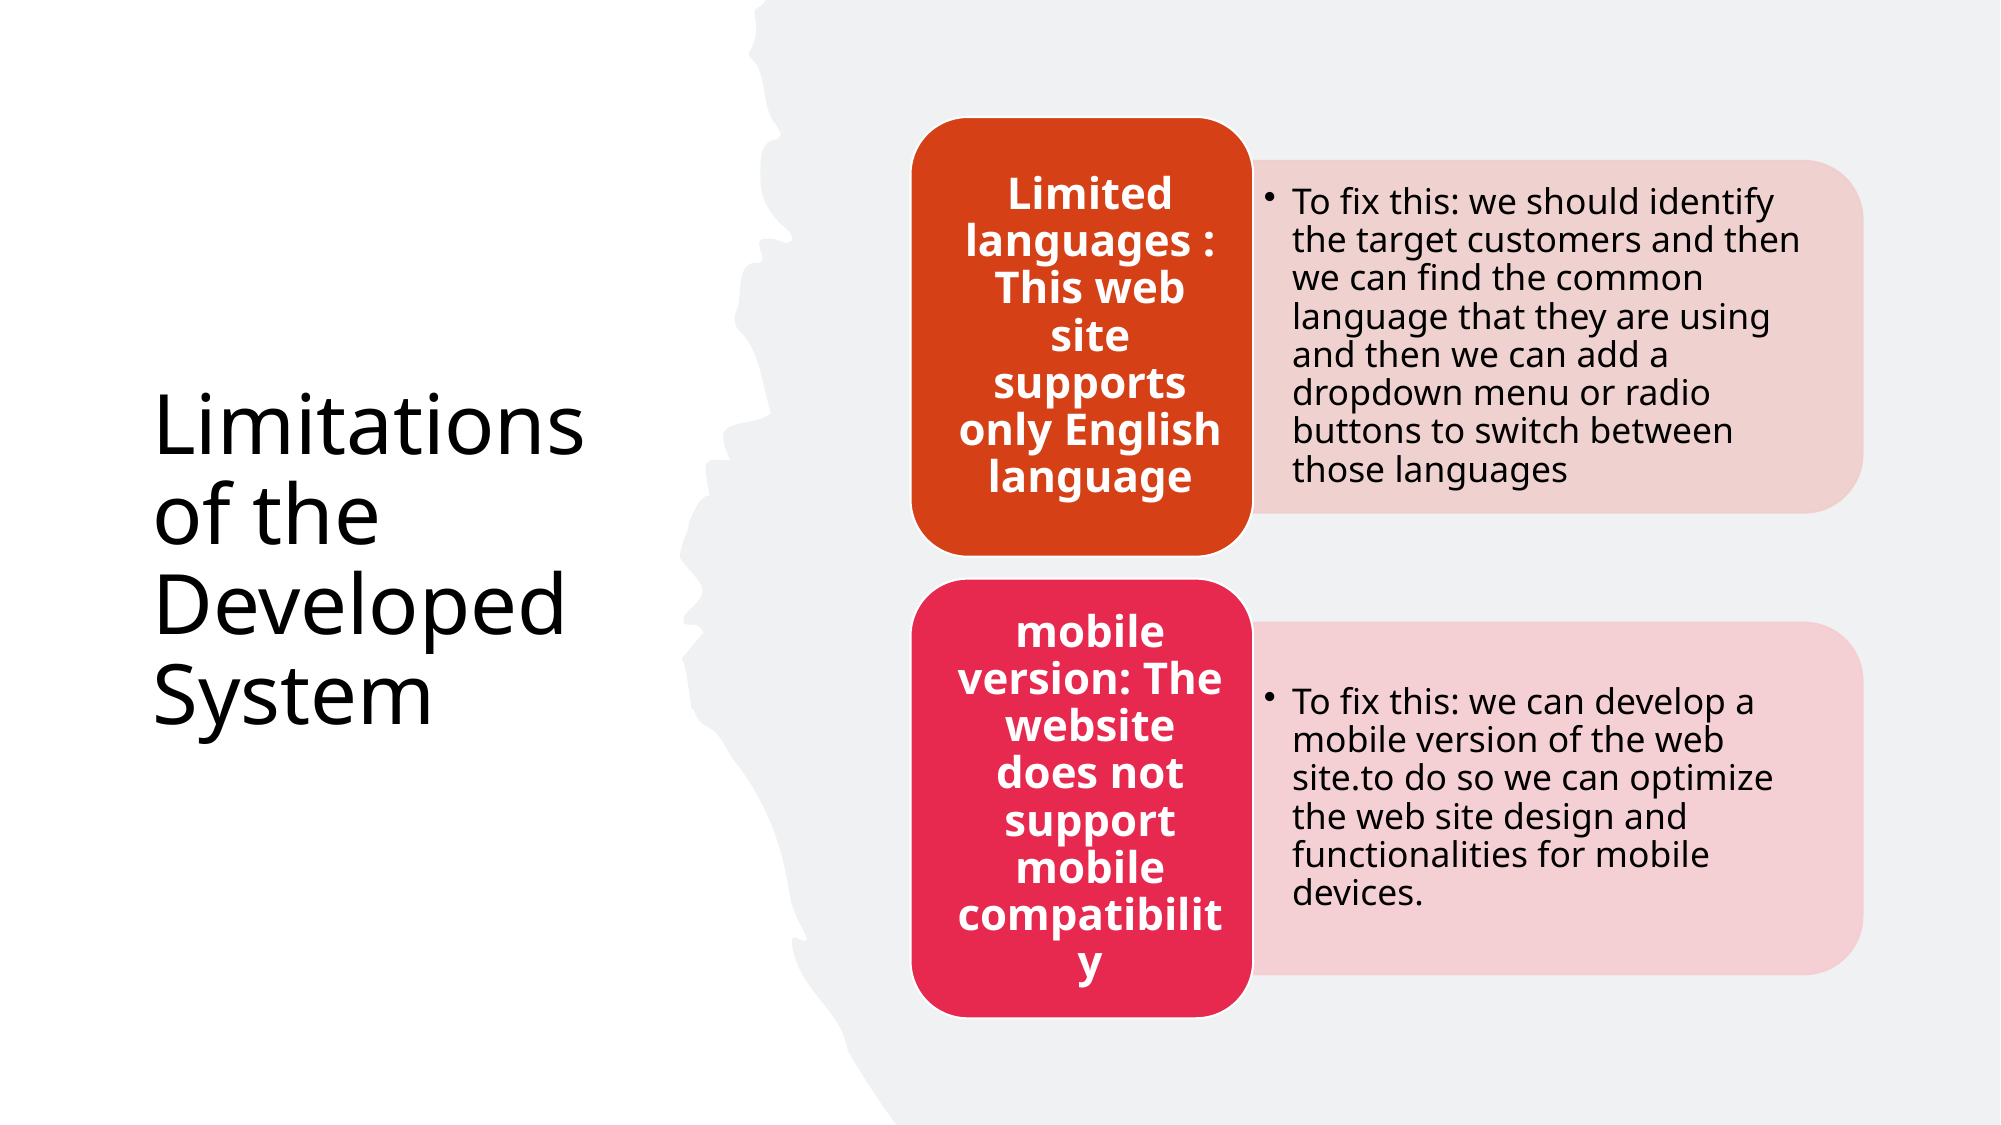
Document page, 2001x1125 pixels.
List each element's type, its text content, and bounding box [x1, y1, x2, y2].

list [910, 116, 1863, 1019]
title Limitations of the Developed System [137, 116, 663, 1008]
text_box [0, 0, 894, 1125]
text_box [678, 0, 2000, 1125]
